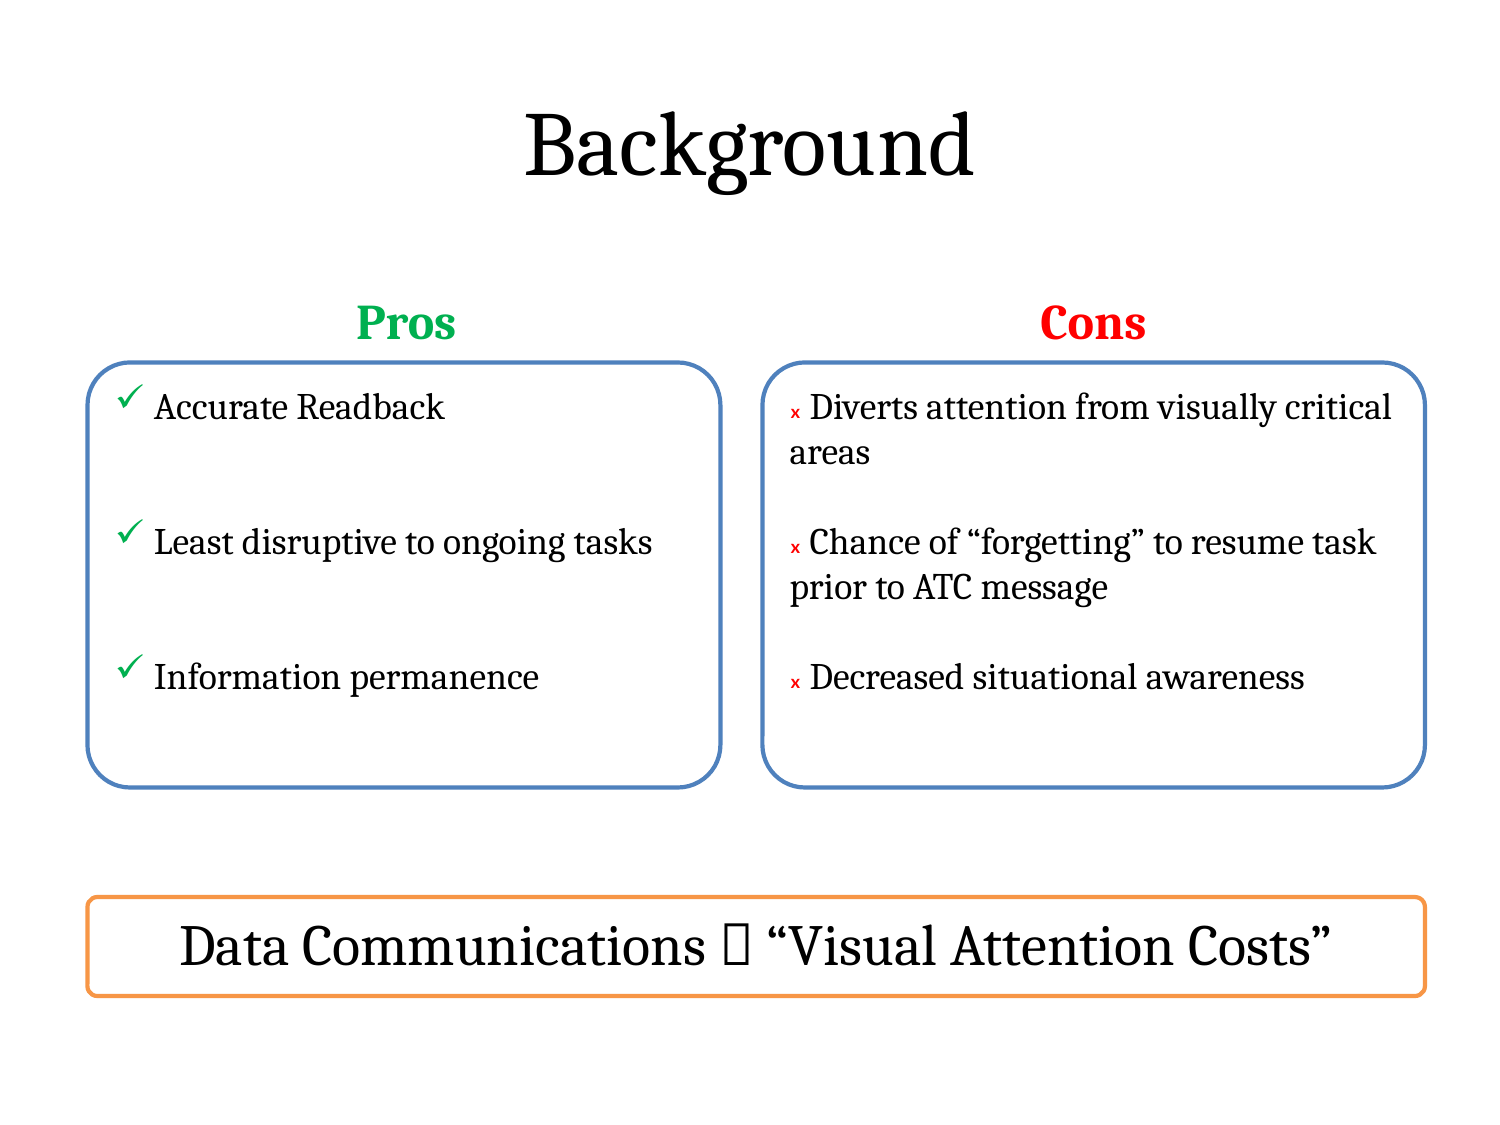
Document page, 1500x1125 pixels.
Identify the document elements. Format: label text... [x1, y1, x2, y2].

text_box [87, 253, 1285, 788]
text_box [87, 804, 1426, 1089]
text_box Diverts attention from visually critical areas Chance of “forgetting” to resume task prior to ATC message Decreased situational awareness [1287, 360, 1428, 790]
list Cons [761, 251, 1425, 357]
list Pros [75, 251, 738, 357]
title Background [75, 45, 1425, 233]
